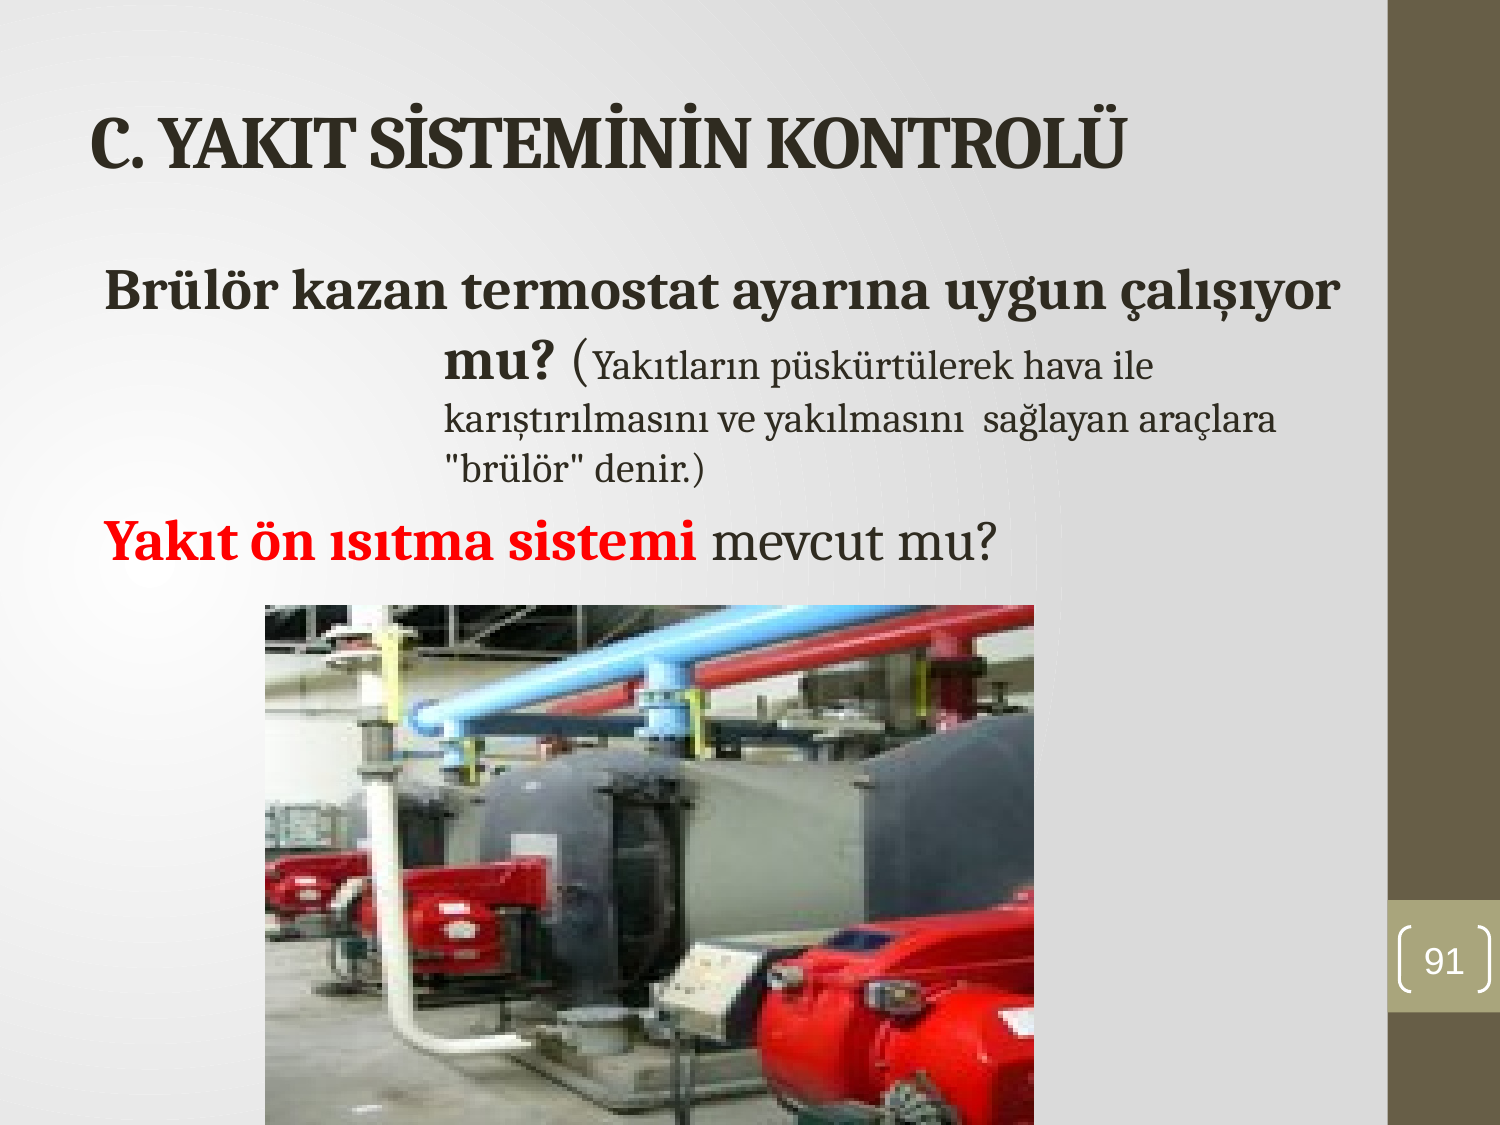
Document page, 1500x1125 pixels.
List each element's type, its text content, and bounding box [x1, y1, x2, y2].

title C. YAKIT SİSTEMİNİN KONTROLÜ [75, 45, 1325, 233]
picture [265, 604, 1034, 1125]
slide_number 91 [1397, 925, 1492, 994]
list Brülör kazan termostat ayarına uygun çalışıyor mu? (Yakıtların püskürtülerek hava ile karıştırılmasını ve yakılmasını sağlayan araçlara "brülör" denir.) Yakıt ön ısıtma sistemi mevcut mu? [76, 243, 1366, 1041]
